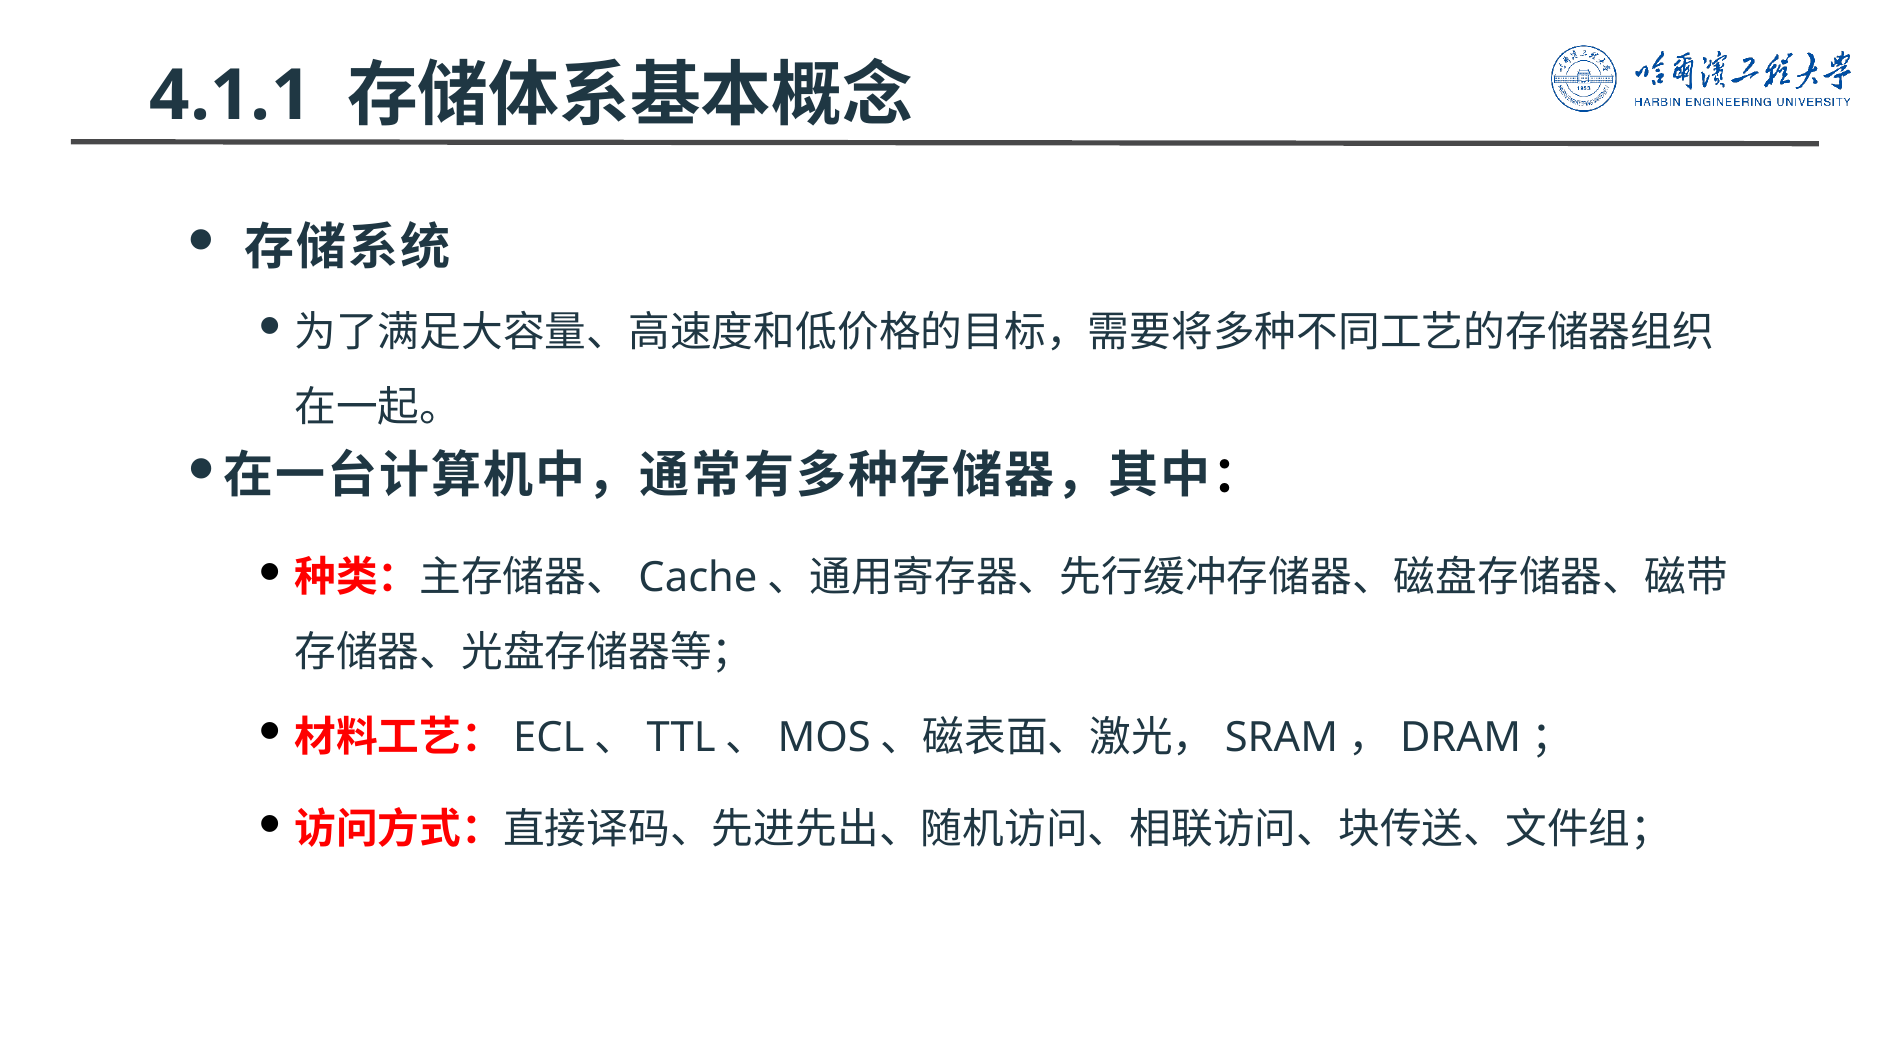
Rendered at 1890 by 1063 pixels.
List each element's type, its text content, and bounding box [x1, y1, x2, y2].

title 4.1.1 存储体系基本概念 [134, 49, 1352, 144]
list 为了满足大容量、高速度和低价格的目标，需要将多种不同工艺的存储器组织在一起。 在一台计算机中，通常有多种存储器，其中： 种类：主存储器、Cache、通用寄存器、先行缓冲存储器、磁盘存储器、磁带存储器、光盘存储器等； 材料工艺：ECL、TTL、MOS、磁表面、激光，SRAM，DRAM； 访问方式：直接译码、先进先出、随机访问、相联访问、块传送、文件组； [173, 212, 1749, 1063]
text_box 存储系统 [173, 188, 1119, 282]
picture [1536, 28, 1865, 128]
